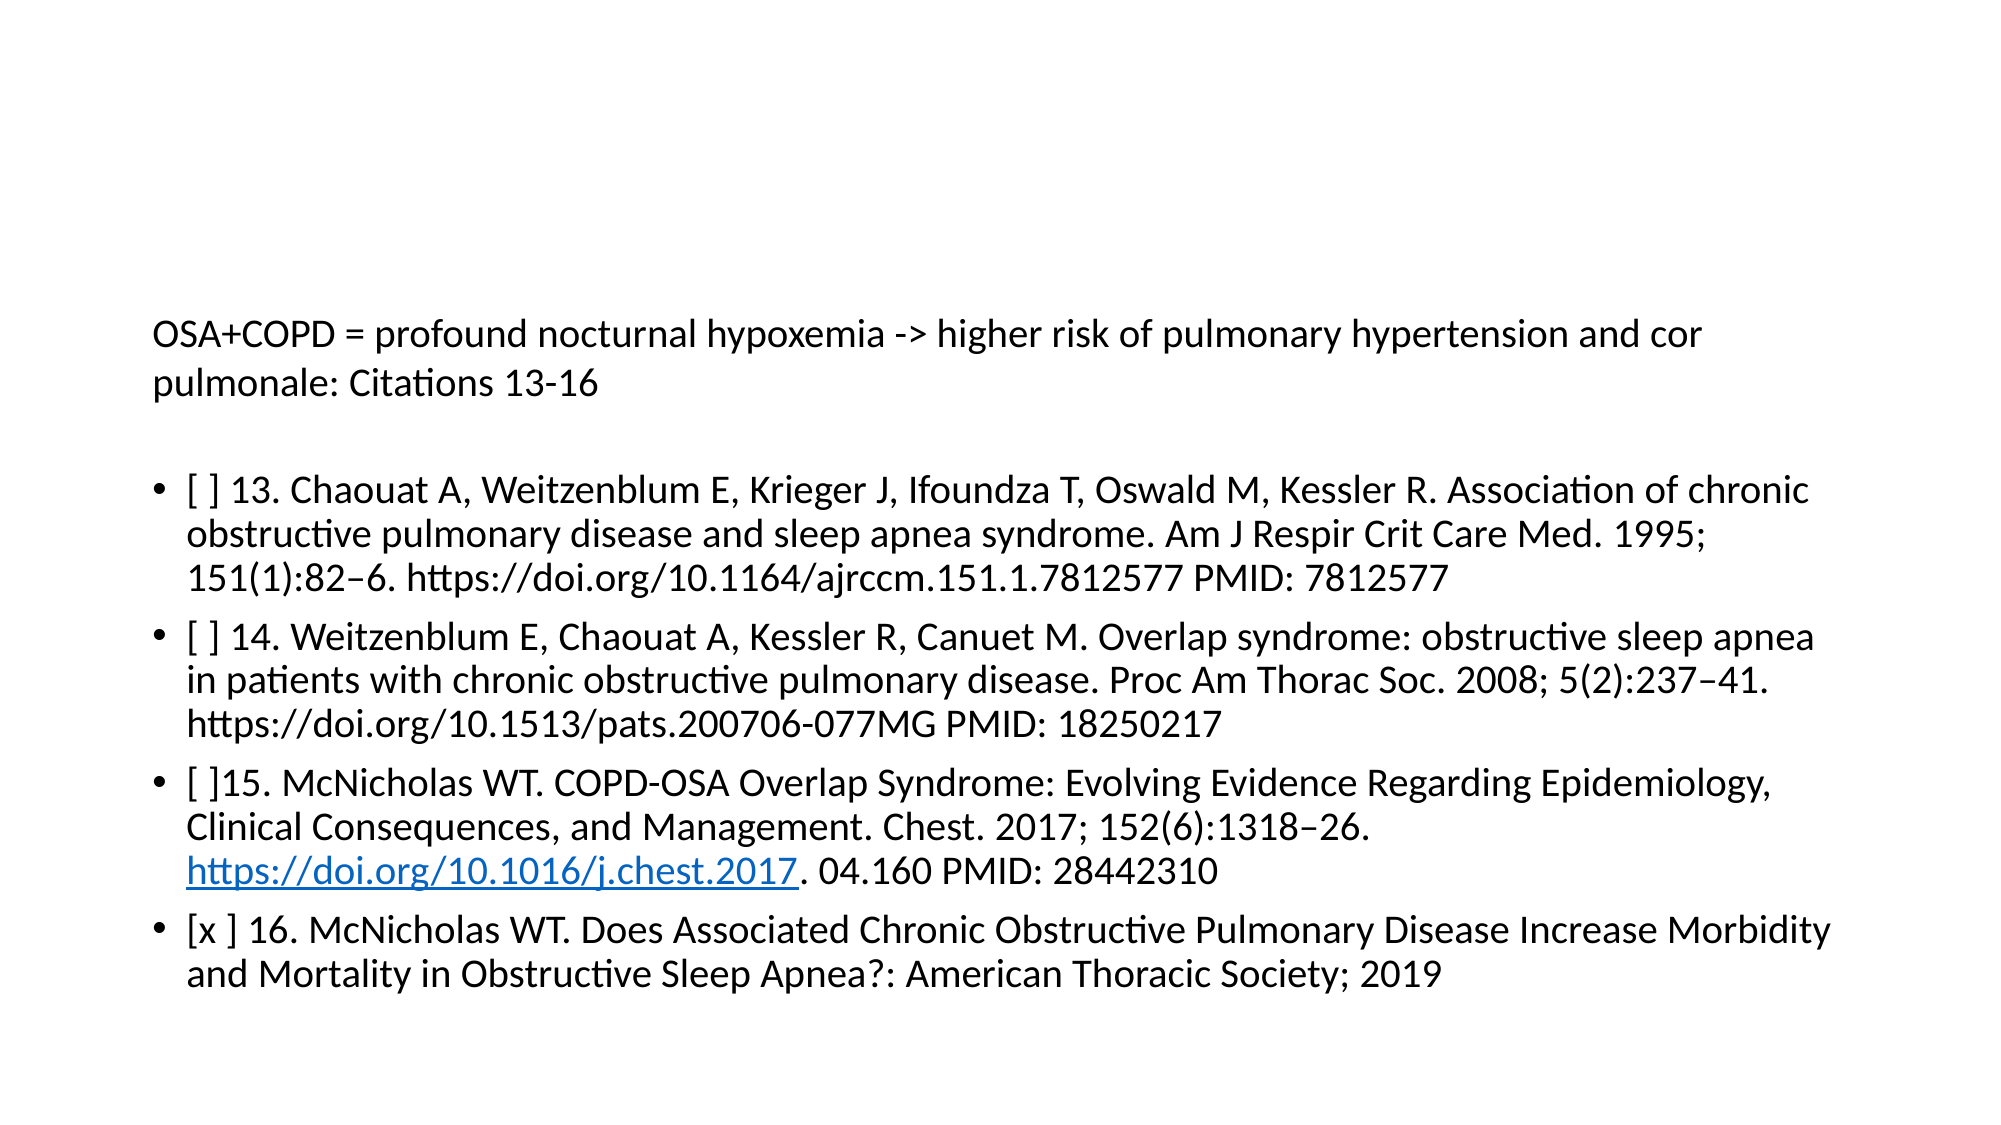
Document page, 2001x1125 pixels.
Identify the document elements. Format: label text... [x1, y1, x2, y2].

list OSA+COPD = profound nocturnal hypoxemia -> higher risk of pulmonary hypertension and cor pulmonale: Citations 13-16 [ ] 13. Chaouat A, Weitzenblum E, Krieger J, Ifoundza T, Oswald M, Kessler R. Association of chronic obstructive pulmonary disease and sleep apnea syndrome. Am J Respir Crit Care Med. 1995; 151(1):82–6. https://doi.org/10.1164/ajrccm.151.1.7812577 PMID: 7812577 [ ] 14. Weitzenblum E, Chaouat A, Kessler R, Canuet M. Overlap syndrome: obstructive sleep apnea in patients with chronic obstructive pulmonary disease. Proc Am Thorac Soc. 2008; 5(2):237–41. https://doi.org/10.1513/pats.200706-077MG PMID: 18250217 [ ]15. McNicholas WT. COPD-OSA Overlap Syndrome: Evolving Evidence Regarding Epidemiology, Clinical Consequences, and Management. Chest. 2017; 152(6):1318–26. https://doi.org/10.1016/j.chest.2017. 04.160 PMID: 28442310 [x ] 16. McNicholas WT. Does Associated Chronic Obstructive Pulmonary Disease Increase Morbidity and Mortality in Obstructive Sleep Apnea?: American Thoracic Society; 2019 [137, 299, 1863, 1014]
